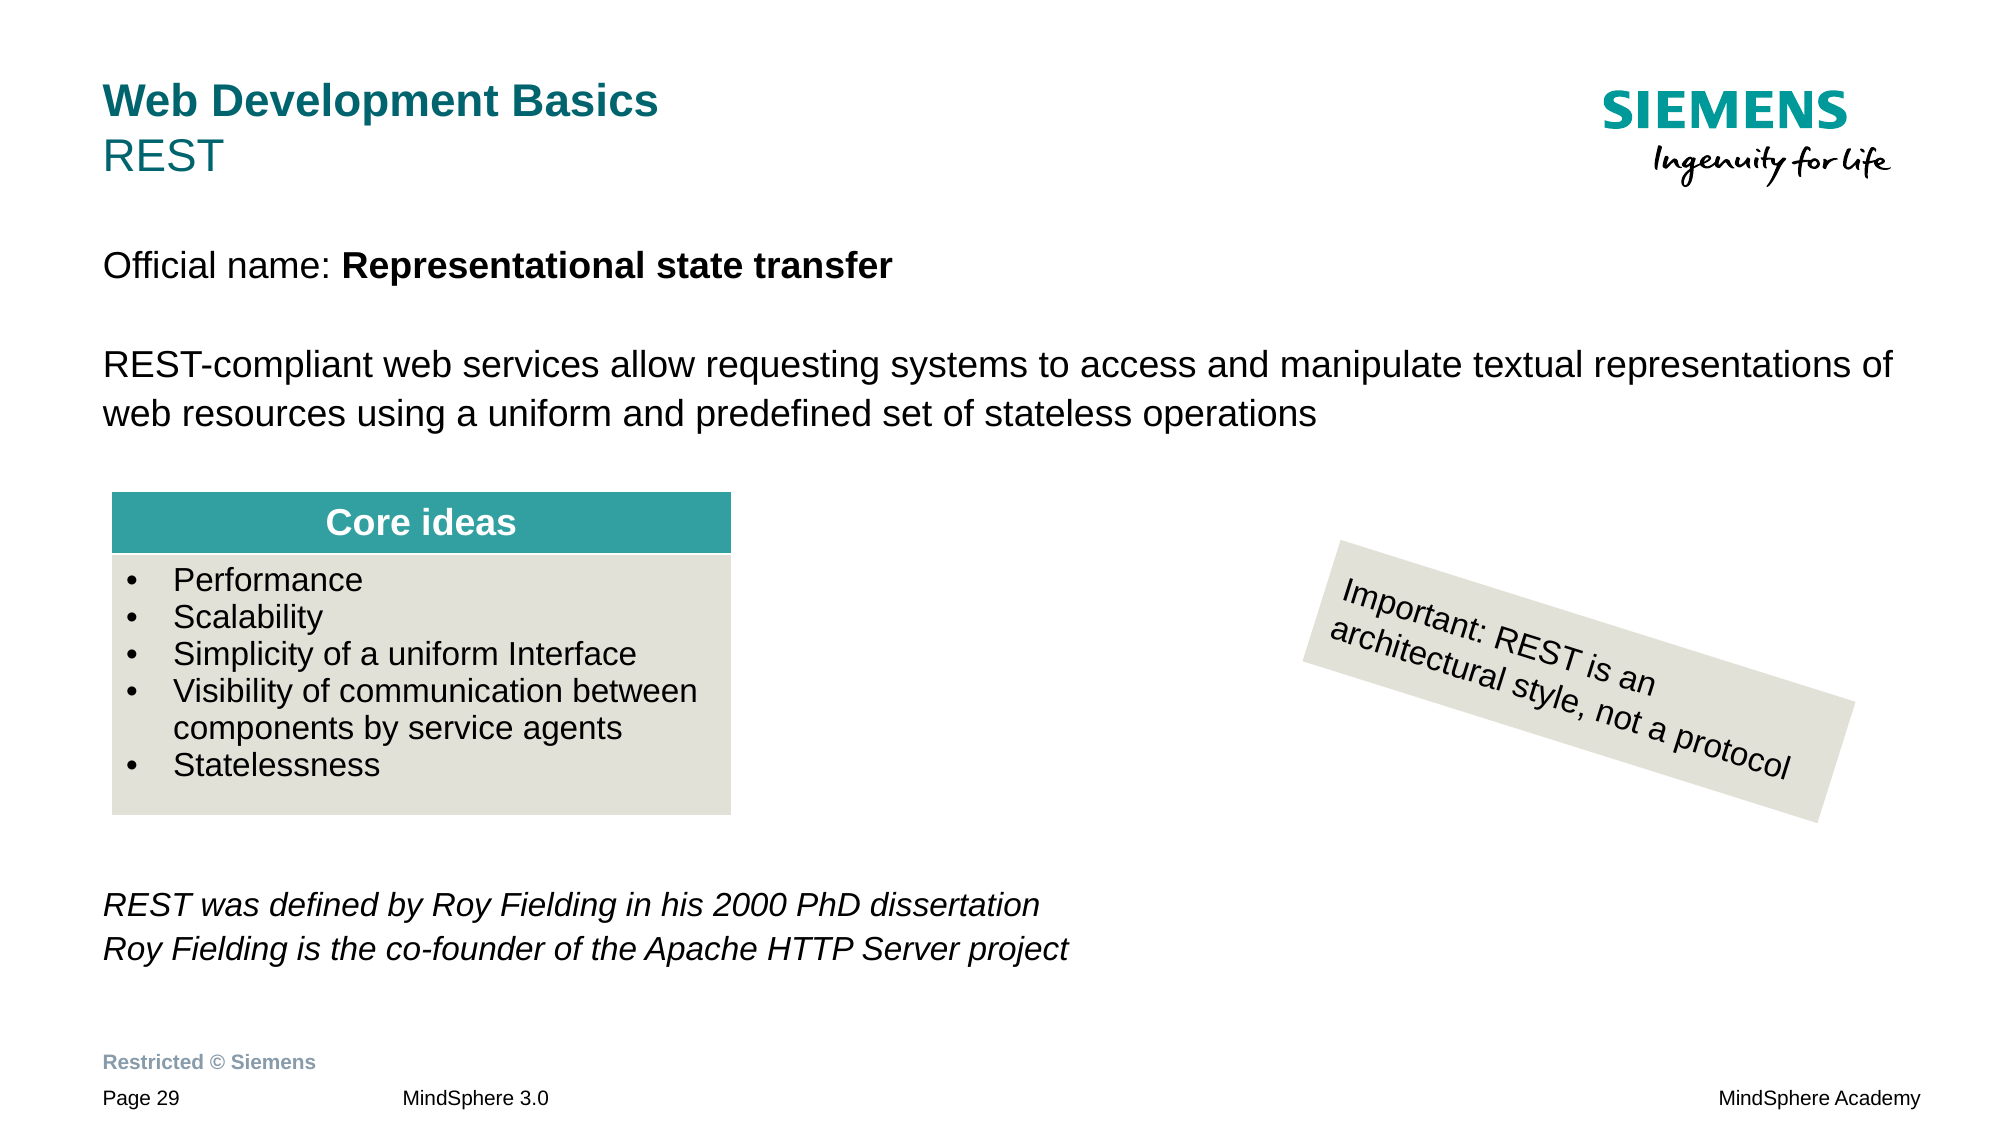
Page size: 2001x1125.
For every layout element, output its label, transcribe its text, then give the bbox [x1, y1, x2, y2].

title Web Development Basics REST [0, 0, 2000, 237]
table_header Core ideas [112, 492, 731, 553]
text_box Important: REST is an architectural style, not a protocol [1302, 539, 1856, 824]
list Official name: Representational state transfer REST-compliant web services allow requesting systems to access and manipulate textual representations of web resources using a uniform and predefined set of stateless operations REST was defined by Roy Fielding in his 2000 PhD dissertation Roy Fielding is the co-founder of the Apache HTTP Server project [102, 235, 1921, 1016]
table_cell Performance Scalability Simplicity of a uniform Interface Visibility of communication between components by service agents Statelessness [112, 555, 731, 815]
